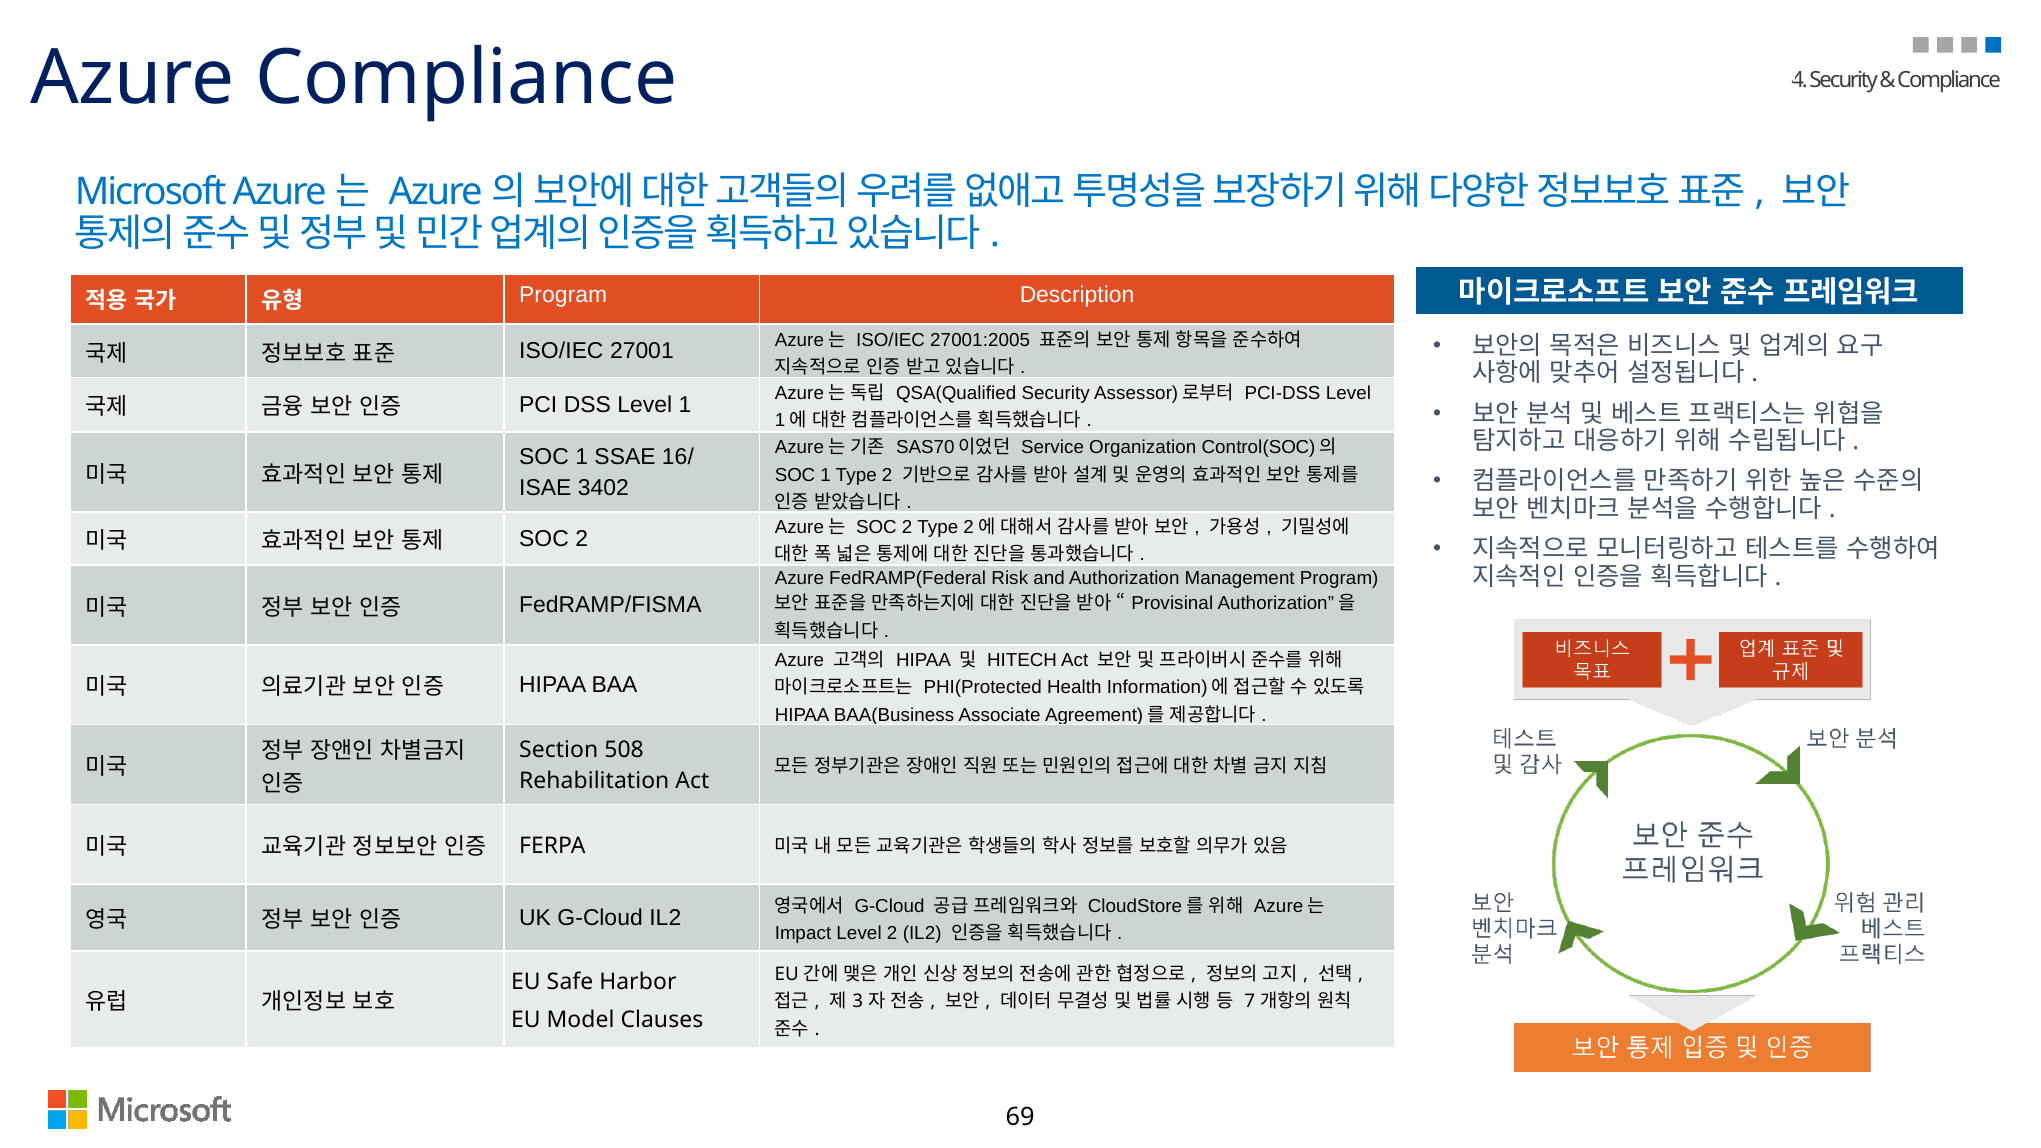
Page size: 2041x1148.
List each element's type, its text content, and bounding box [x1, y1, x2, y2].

table_cell 미국 [71, 725, 245, 804]
table_cell Azure는 ISO/IEC 27001:2005 표준의 보안 통제 항목을 준수하여 지속적으로 인증 받고 있습니다. [760, 325, 1394, 377]
table_header Description [760, 275, 1394, 323]
table_cell 영국에서 G-Cloud 공급 프레임워크와 CloudStore를 위해 Azure는 Impact Level 2 (IL2) 인증을 획득했습니다. [760, 885, 1394, 950]
table_cell 국제 [71, 378, 245, 431]
table_header 유형 [247, 275, 503, 323]
table_cell 개인정보 보호 [247, 952, 503, 1047]
table_cell 효과적인 보안 통제 [247, 433, 503, 511]
table_cell 금융 보안 인증 [247, 378, 503, 431]
table_cell 정보보호 표준 [247, 325, 503, 377]
table_cell FedRAMP/FISMA [505, 566, 759, 644]
table_cell PCI DSS Level 1 [505, 378, 759, 431]
table_cell Azure FedRAMP(Federal Risk and Authorization Management Program) 보안 표준을 만족하는지에 대한 진단을 받아 “Provisinal Authorization”을 획득했습니다. [760, 566, 1394, 644]
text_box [1415, 265, 1964, 1083]
picture [1456, 618, 1996, 1083]
table_cell 미국 [71, 433, 245, 511]
table_cell 미국 [71, 646, 245, 724]
table_cell 의료기관 보안 인증 [247, 646, 503, 724]
table_cell Section 508 Rehabilitation Act [505, 725, 759, 804]
table_cell 국제 [71, 325, 245, 377]
table_cell UK G-Cloud IL2 [505, 885, 759, 950]
table_cell 미국 [71, 566, 245, 644]
table_cell SOC 1 SSAE 16/ ISAE 3402 [505, 433, 759, 511]
table_cell 미국 내 모든 교육기관은 학생들의 학사 정보를 보호할 의무가 있음 [760, 805, 1394, 883]
table_cell 모든 정부기관은 장애인 직원 또는 민원인의 접근에 대한 차별 금지 지침 [760, 725, 1394, 804]
table_cell ISO/IEC 27001 [505, 325, 759, 377]
text_box Microsoft Azure 구성 6. 보안 [1251, 79, 1814, 126]
table_cell 유럽 [71, 952, 245, 1047]
table_cell 정부 보안 인증 [247, 566, 503, 644]
table_cell 교육기관 정보보안 인증 [247, 805, 503, 883]
table_cell Azure는 SOC 2 Type 2에 대해서 감사를 받아 보안, 가용성, 기밀성에 대한 폭 넓은 통제에 대한 진단을 통과했습니다. [760, 513, 1394, 564]
table_cell 영국 [71, 885, 245, 950]
table_cell Azure는 기존 SAS70이었던 Service Organization Control(SOC)의 SOC 1 Type 2 기반으로 감사를 받아 설계 및 운영의 효과적인 보안 통제를 인증 받았습니다. [760, 433, 1394, 511]
title Azure Compliance [0, 0, 2040, 132]
table_header 적용 국가 [71, 275, 245, 323]
table_cell SOC 2 [505, 513, 759, 564]
table_cell 미국 [71, 805, 245, 883]
picture [22, 1066, 255, 1148]
table_cell 정부 보안 인증 [247, 885, 503, 950]
table_cell Azure는 독립 QSA(Qualified Security Assessor)로부터 PCI-DSS Level 1에 대한 컴플라이언스를 획득했습니다. [760, 378, 1394, 431]
table_cell FERPA [505, 805, 759, 883]
table_cell 정부 장앤인 차별금지 인증 [247, 725, 503, 804]
table_cell EU Safe Harbor EU Model Clauses [505, 952, 759, 1047]
table_cell EU간에 맺은 개인 신상 정보의 전송에 관한 협정으로, 정보의 고지, 선택, 접근, 제3자 전송, 보안, 데이터 무결성 및 법률 시행 등 7개항의 원칙 준수. [760, 952, 1394, 1047]
table_header Program [505, 275, 759, 323]
table_cell Azure 고객의 HIPAA 및 HITECH Act 보안 및 프라이버시 준수를 위해 마이크로소프트는 PHI(Protected Health Information)에 접근할 수 있도록 HIPAA BAA(Business Associate Agreement)를 제공합니다. [760, 646, 1394, 724]
table_cell 효과적인 보안 통제 [247, 513, 503, 564]
table_cell HIPAA BAA [505, 646, 759, 724]
text_box Microsoft Azure는 Azure의 보안에 대한 고객들의 우려를 없애고 투명성을 보장하기 위해 다양한 정보보호 표준, 보안 통제의 준수 및 정부 및 민간 업계의 인증을 획득하고 있습니다. [50, 157, 1977, 270]
table_cell 미국 [71, 513, 245, 564]
